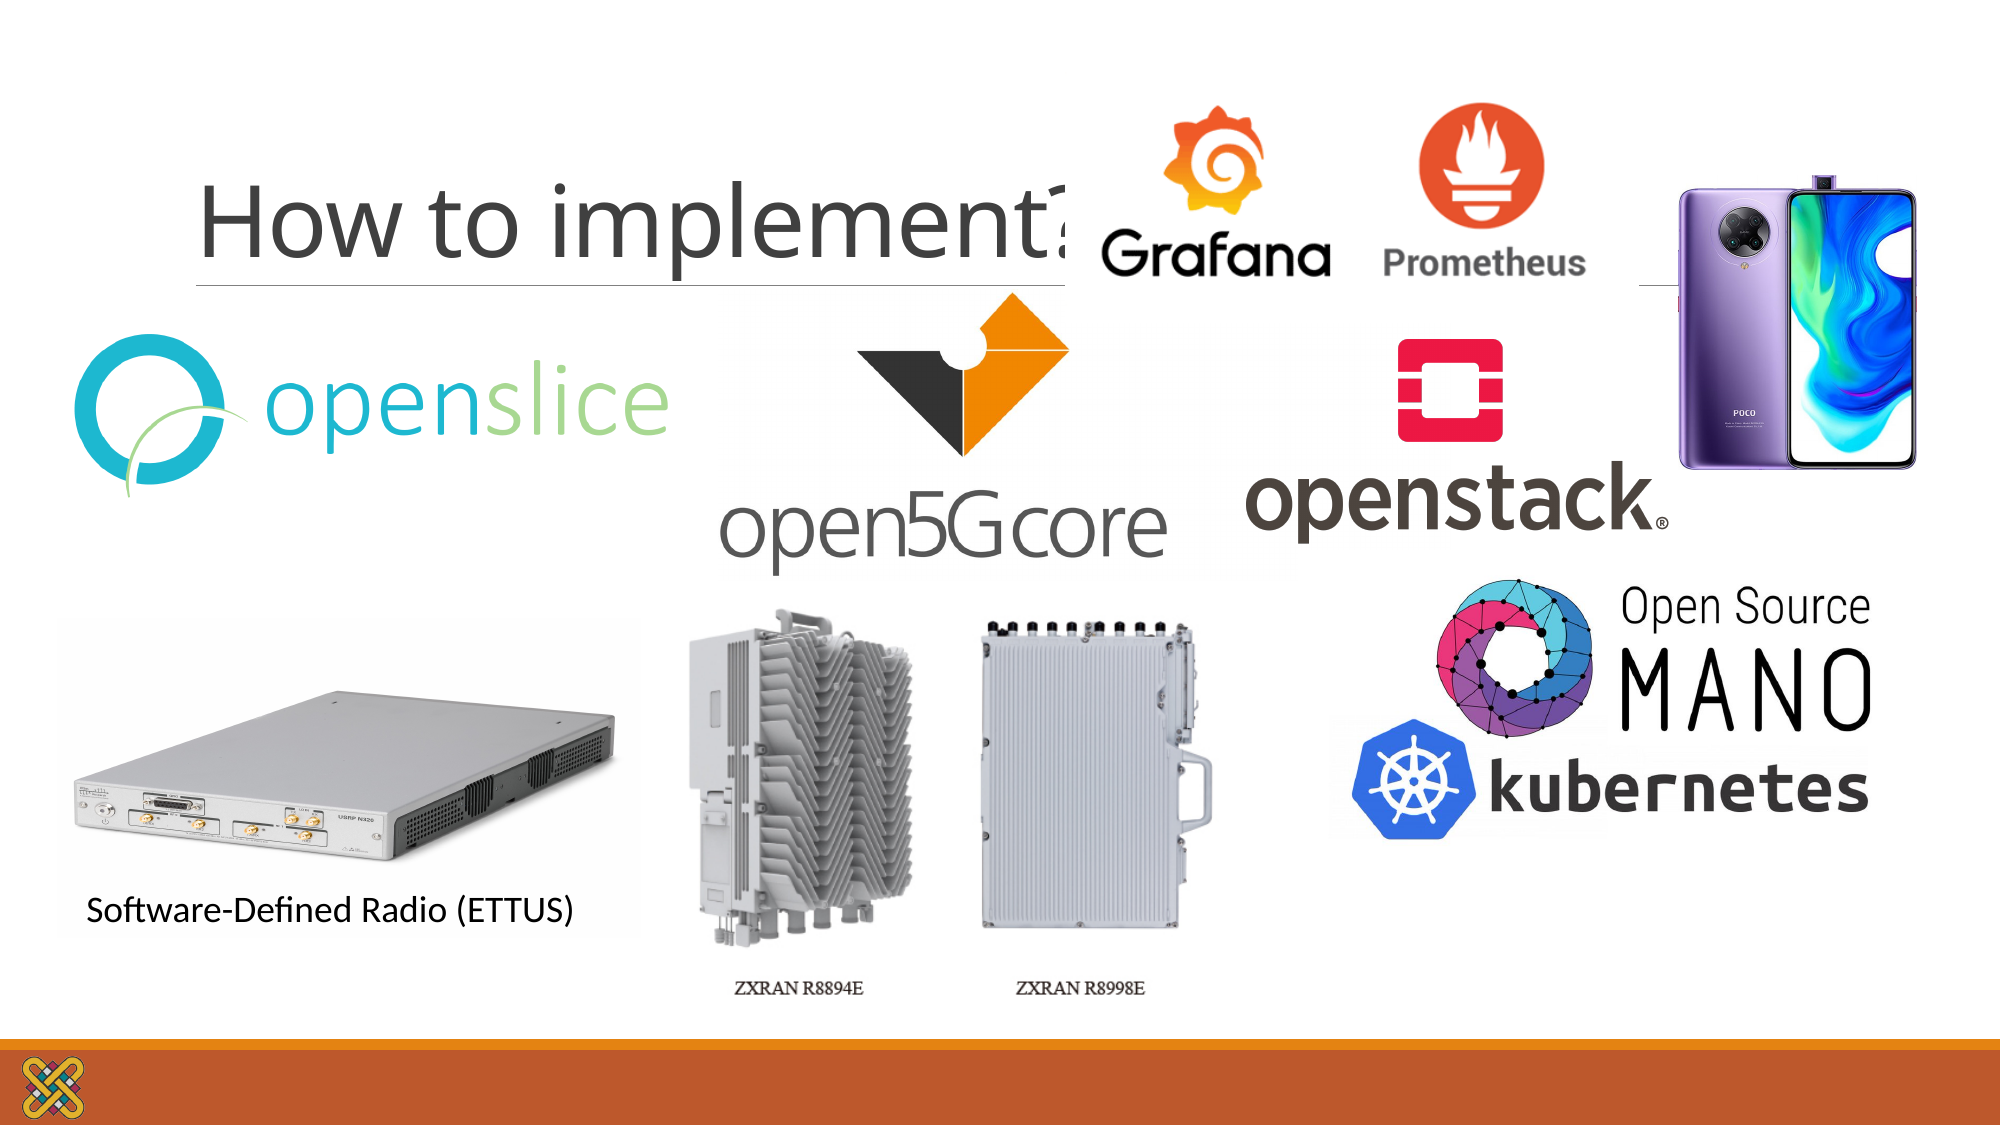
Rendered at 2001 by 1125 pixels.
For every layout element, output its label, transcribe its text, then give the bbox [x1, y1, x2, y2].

picture [19, 1052, 87, 1122]
picture [659, 587, 1245, 1017]
picture [1678, 174, 1917, 470]
picture [718, 69, 1931, 852]
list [56, 321, 680, 508]
picture [56, 617, 641, 939]
title How to implement? [180, 47, 1830, 285]
